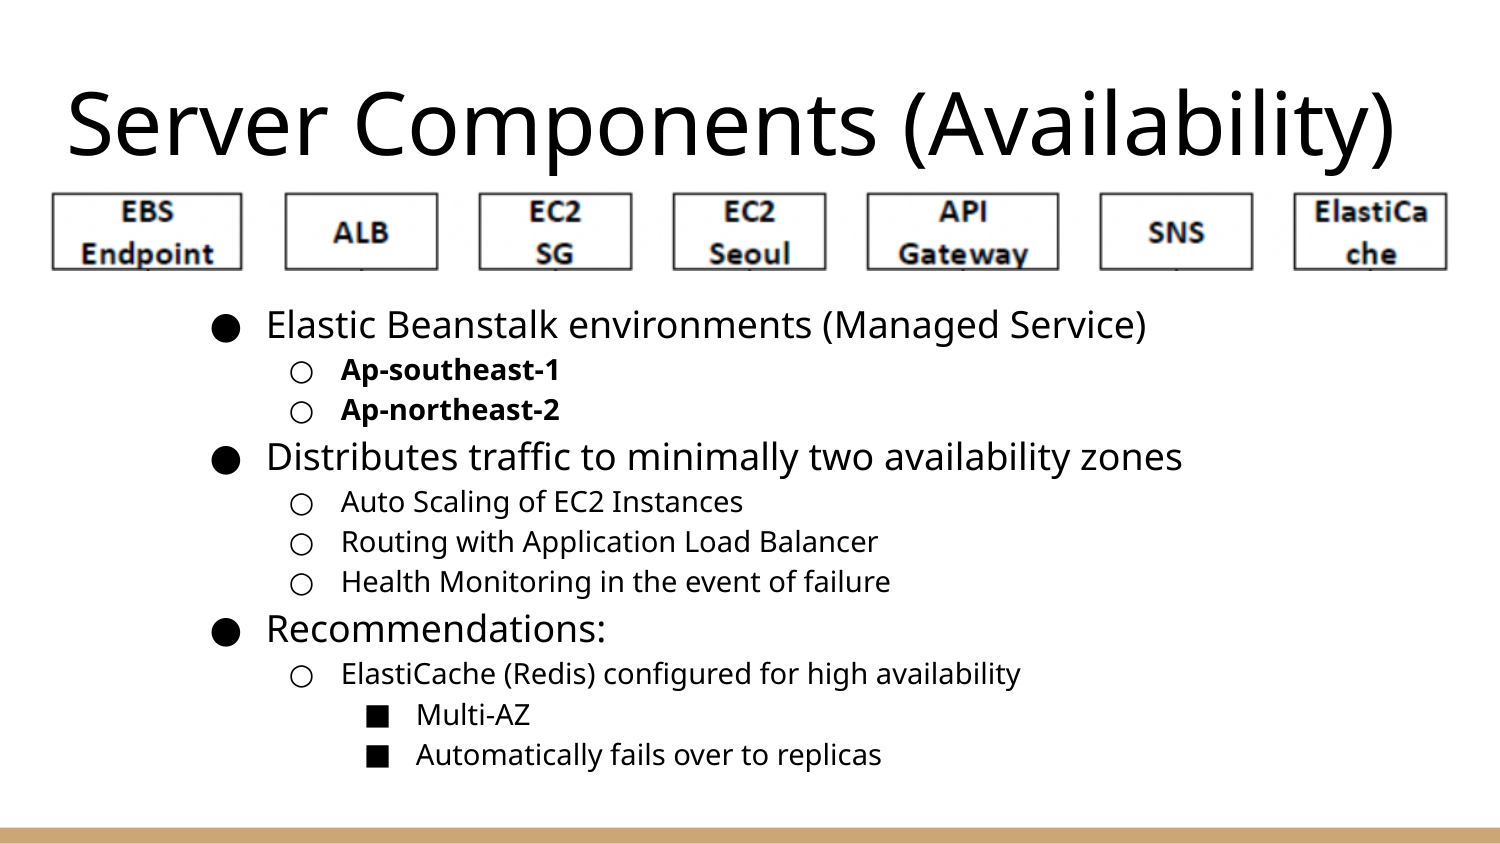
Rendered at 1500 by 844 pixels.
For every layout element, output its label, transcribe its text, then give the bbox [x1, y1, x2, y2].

title Server Components (Availability) [51, 51, 1449, 187]
picture [44, 187, 1451, 272]
list Elastic Beanstalk environments (Managed Service) Ap-southeast-1 Ap-northeast-2 Distributes traffic to minimally two availability zones Auto Scaling of EC2 Instances Routing with Application Load Balancer Health Monitoring in the event of failure Recommendations: ElastiCache (Redis) configured for high availability Multi-AZ Automatically fails over to replicas [175, 279, 1336, 807]
